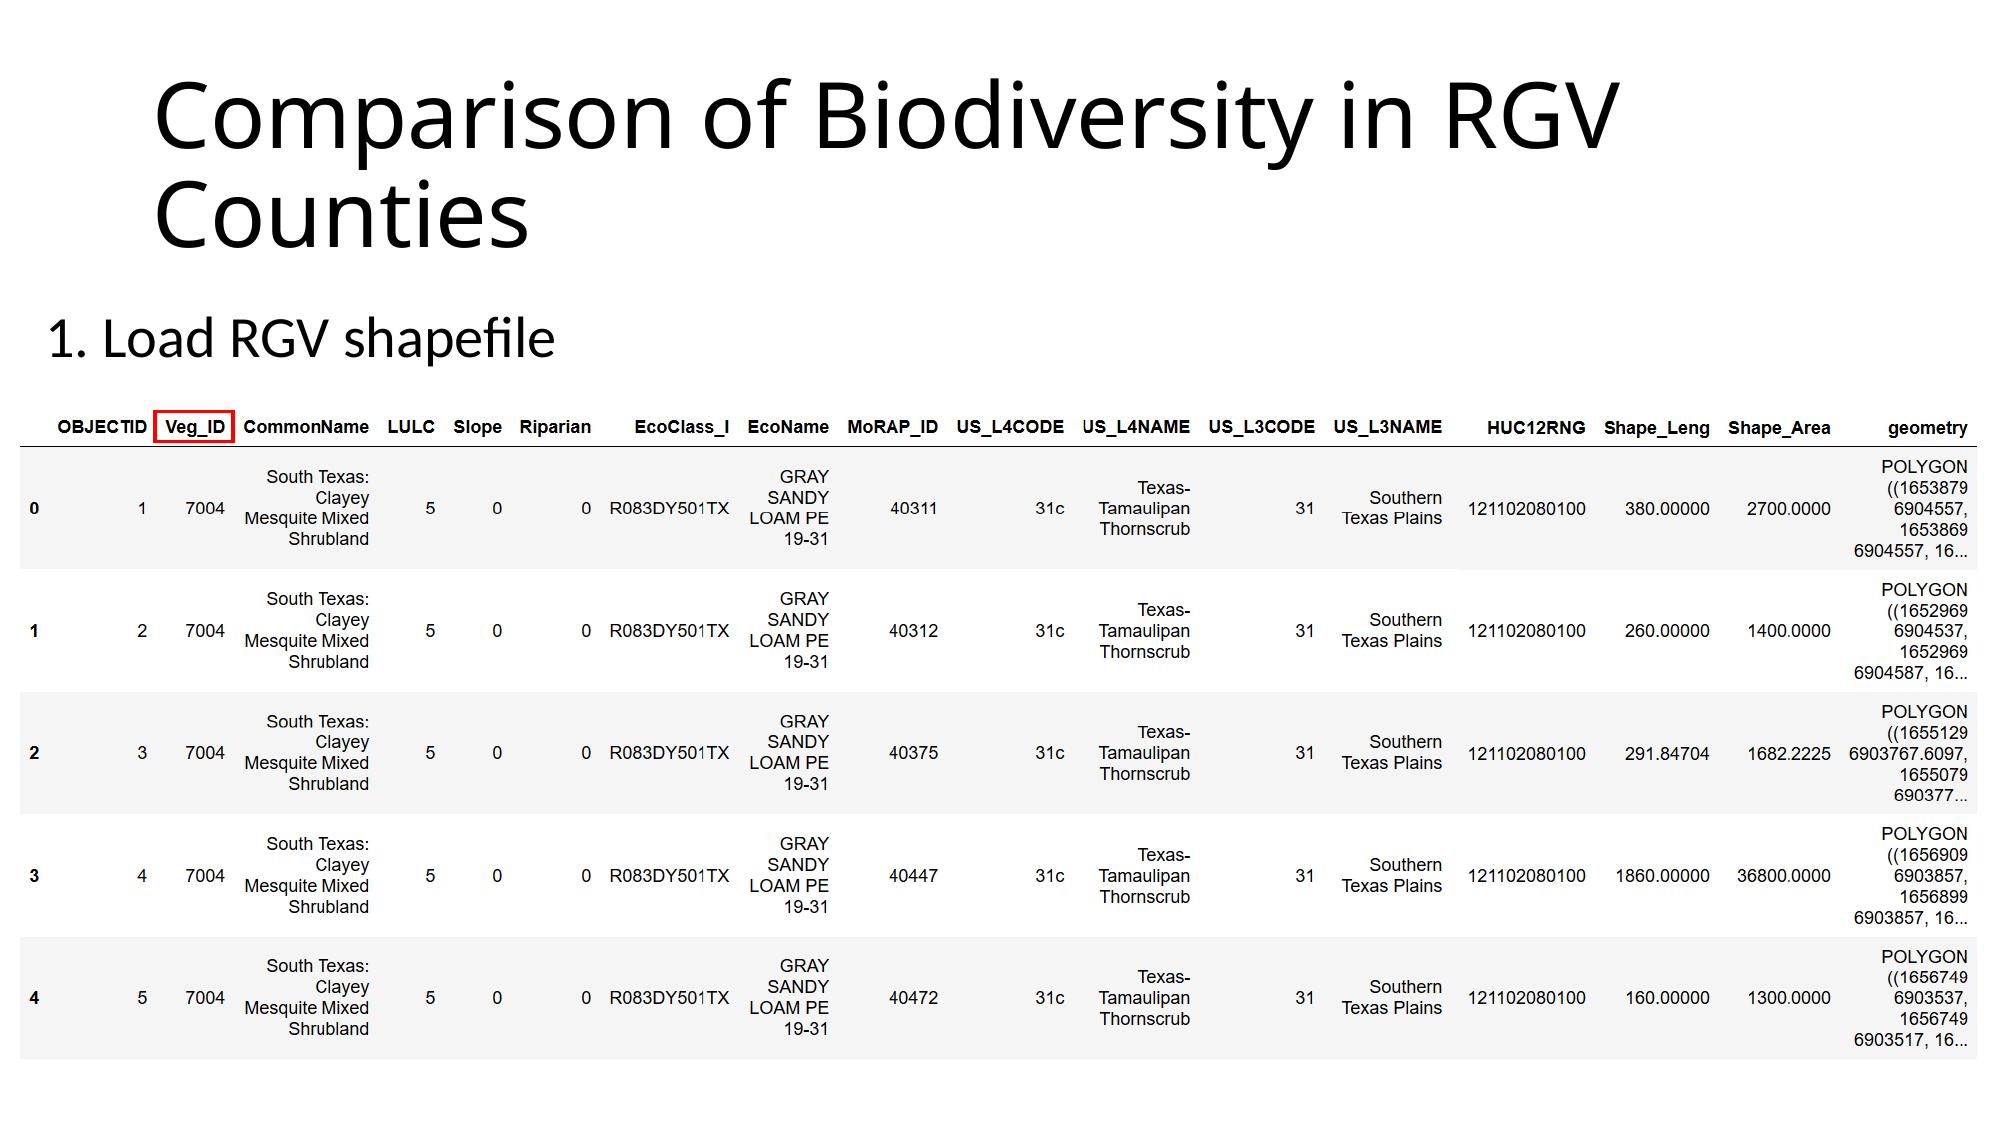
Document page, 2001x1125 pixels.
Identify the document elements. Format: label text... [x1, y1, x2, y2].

list 1. Load RGV shapefile [30, 299, 1755, 404]
title Comparison of Biodiversity in RGV Counties [137, 59, 1863, 278]
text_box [14, 404, 1985, 1066]
